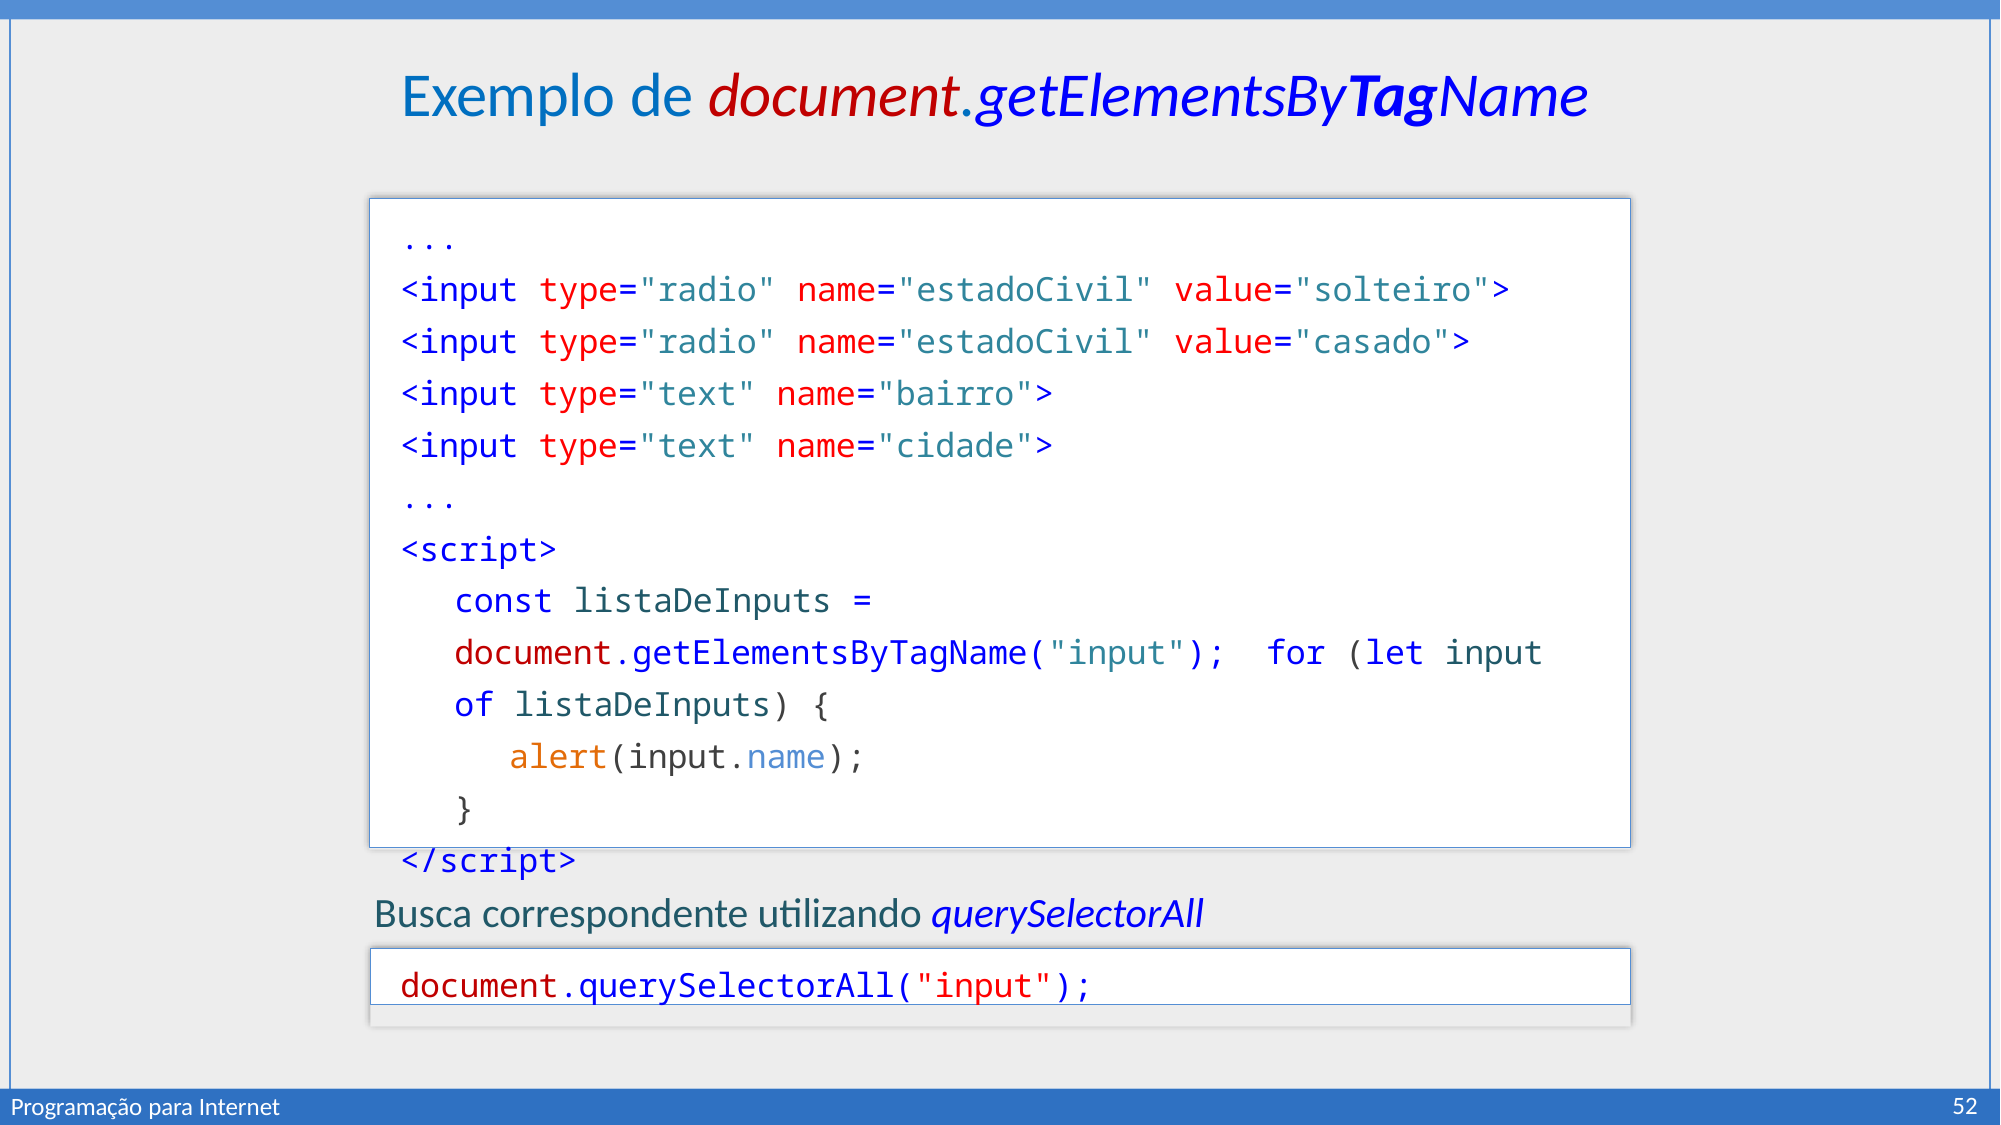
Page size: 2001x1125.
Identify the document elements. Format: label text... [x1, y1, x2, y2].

slide_number 52 [1946, 1093, 1992, 1125]
title Exemplo de document.getElementsByTagName [399, 52, 1602, 185]
slide_number Programação para Internet [8, 1094, 287, 1125]
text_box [358, 186, 1641, 860]
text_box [358, 936, 1641, 1037]
text_box Busca correspondente utilizando querySelectorAll [372, 884, 1213, 935]
text_box ... <input type="radio" name="estadoCivil" value="solteiro"> <input type="radio" name="estadoCivil" value="casado"> <input type="text" name="bairro"> <input type="text" name="cidade"> ... <script> const listaDeInputs = document.getElementsByTagName("input"); for (let input of listaDeInputs) { alert(input.name); } </script> [369, 869, 1631, 879]
